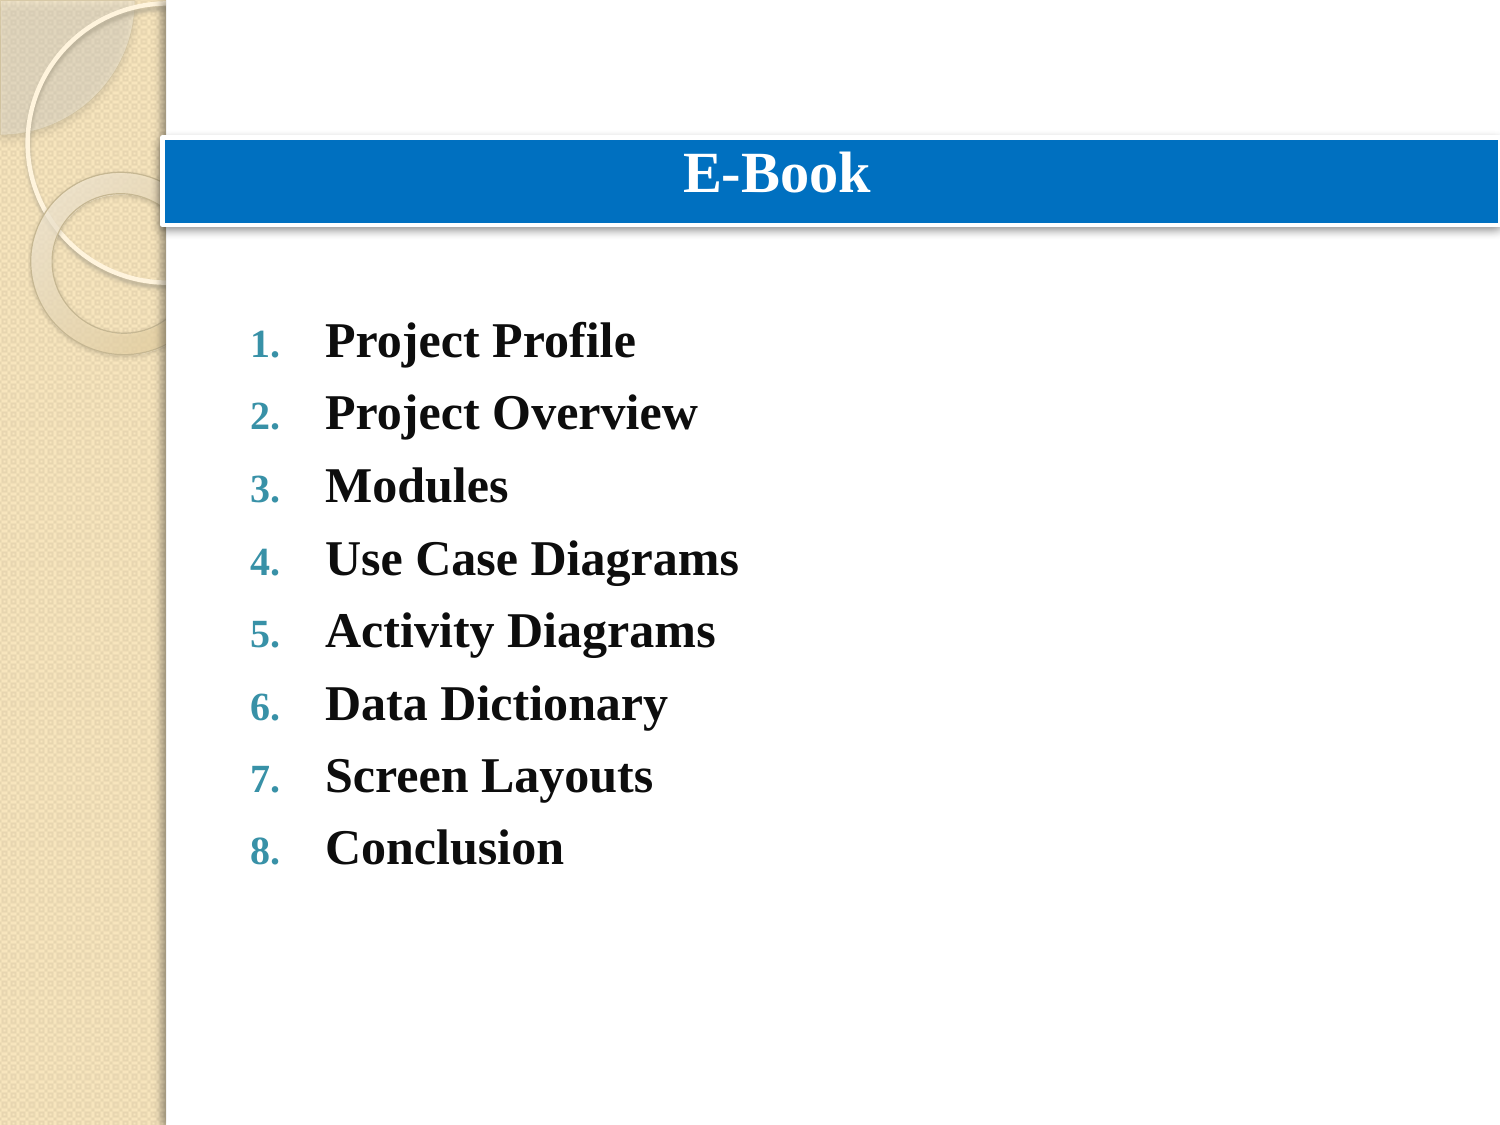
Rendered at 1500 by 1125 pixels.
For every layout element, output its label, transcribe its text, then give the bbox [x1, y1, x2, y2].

text_box [160, 135, 1500, 227]
list Project Profile Project Overview Modules Use Case Diagrams Activity Diagrams Data Dictionary Screen Layouts Conclusion [235, 299, 1425, 1025]
text_box E-Book [667, 126, 887, 212]
